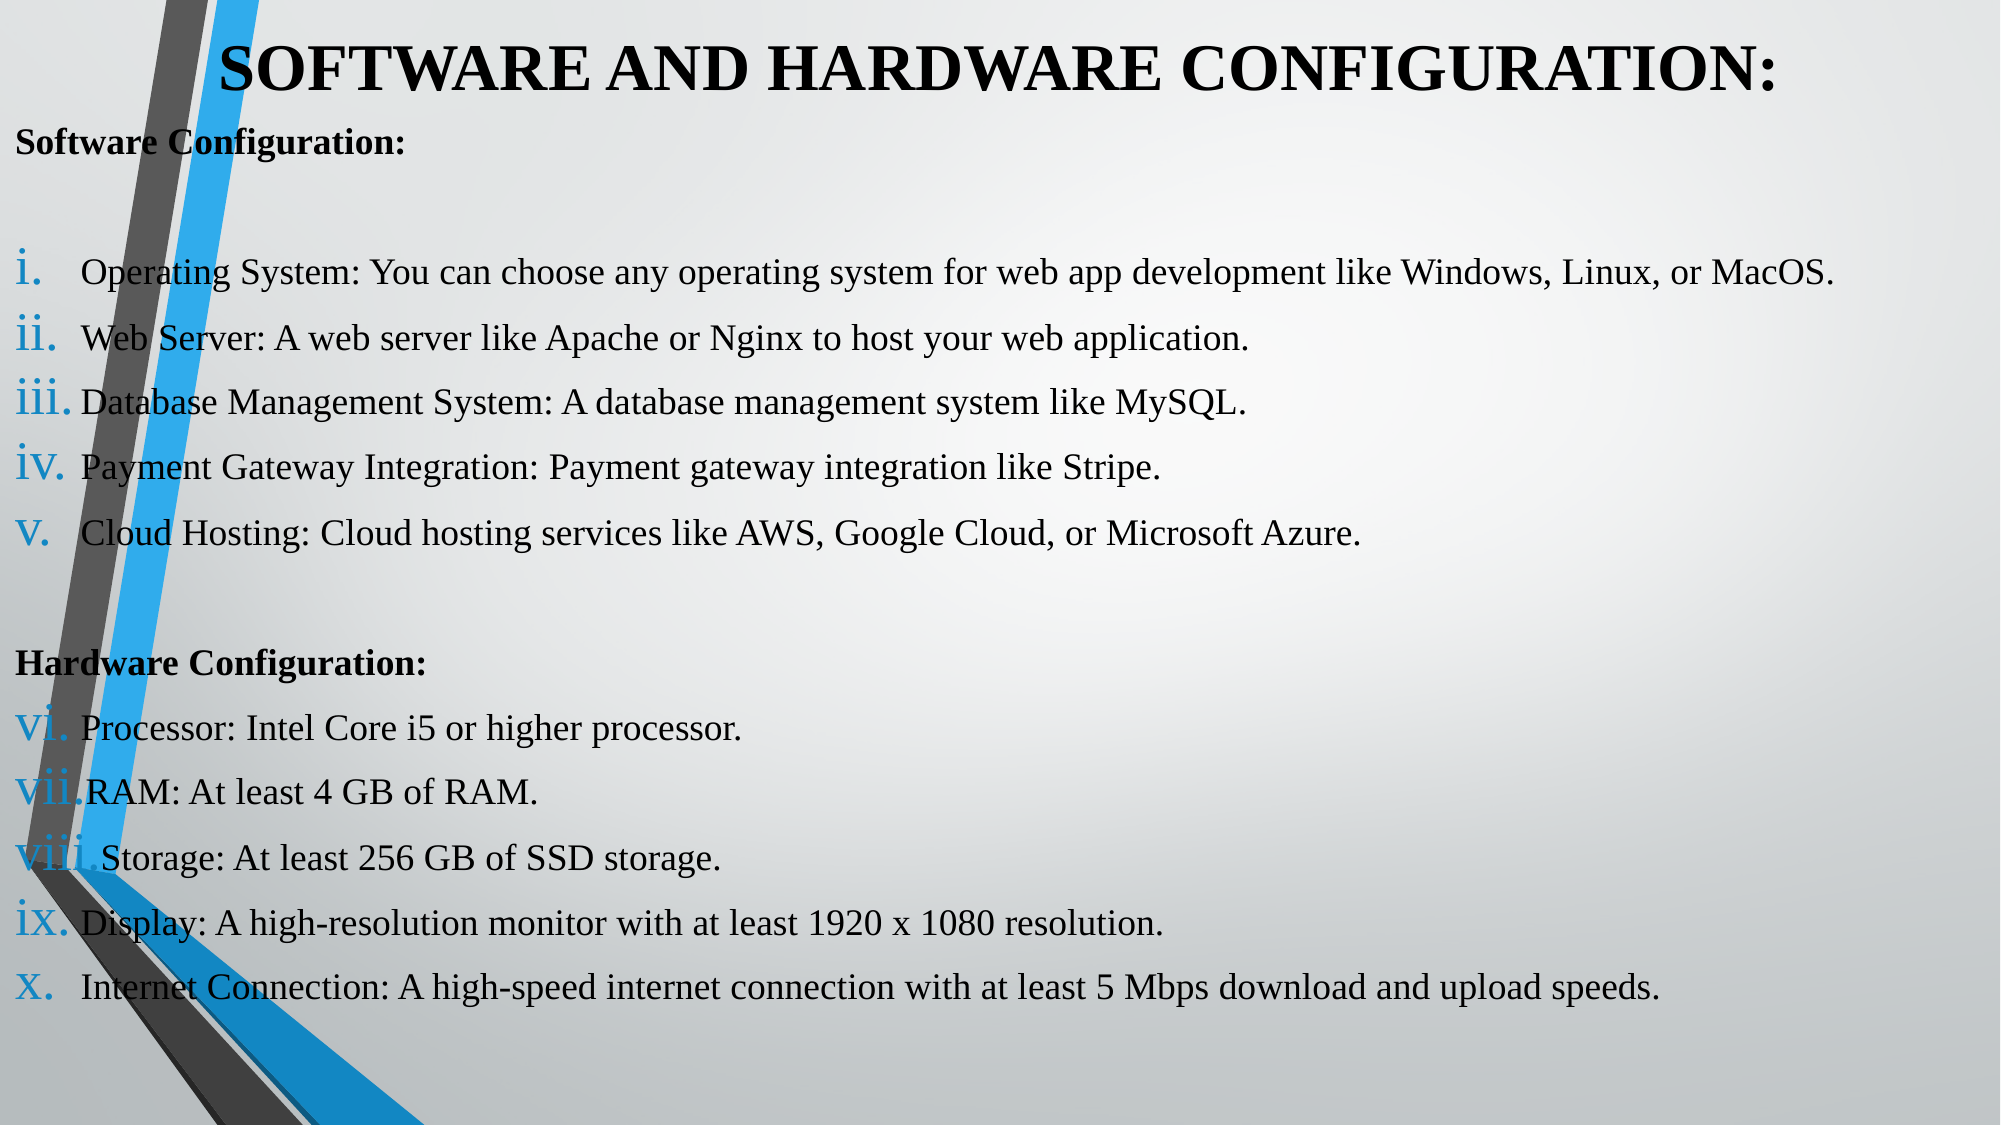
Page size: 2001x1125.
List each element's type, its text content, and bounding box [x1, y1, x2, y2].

list Software Configuration: Operating System: You can choose any operating system for web app development like Windows, Linux, or MacOS. Web Server: A web server like Apache or Nginx to host your web application. Database Management System: A database management system like MySQL. Payment Gateway Integration: Payment gateway integration like Stripe. Cloud Hosting: Cloud hosting services like AWS, Google Cloud, or Microsoft Azure. Hardware Configuration: Processor: Intel Core i5 or higher processor. RAM: At least 4 GB of RAM. Storage: At least 256 GB of SSD storage. Display: A high-resolution monitor with at least 1920 x 1080 resolution. Internet Connection: A high-speed internet connection with at least 5 Mbps download and upload speeds. [0, 0, 2000, 1125]
